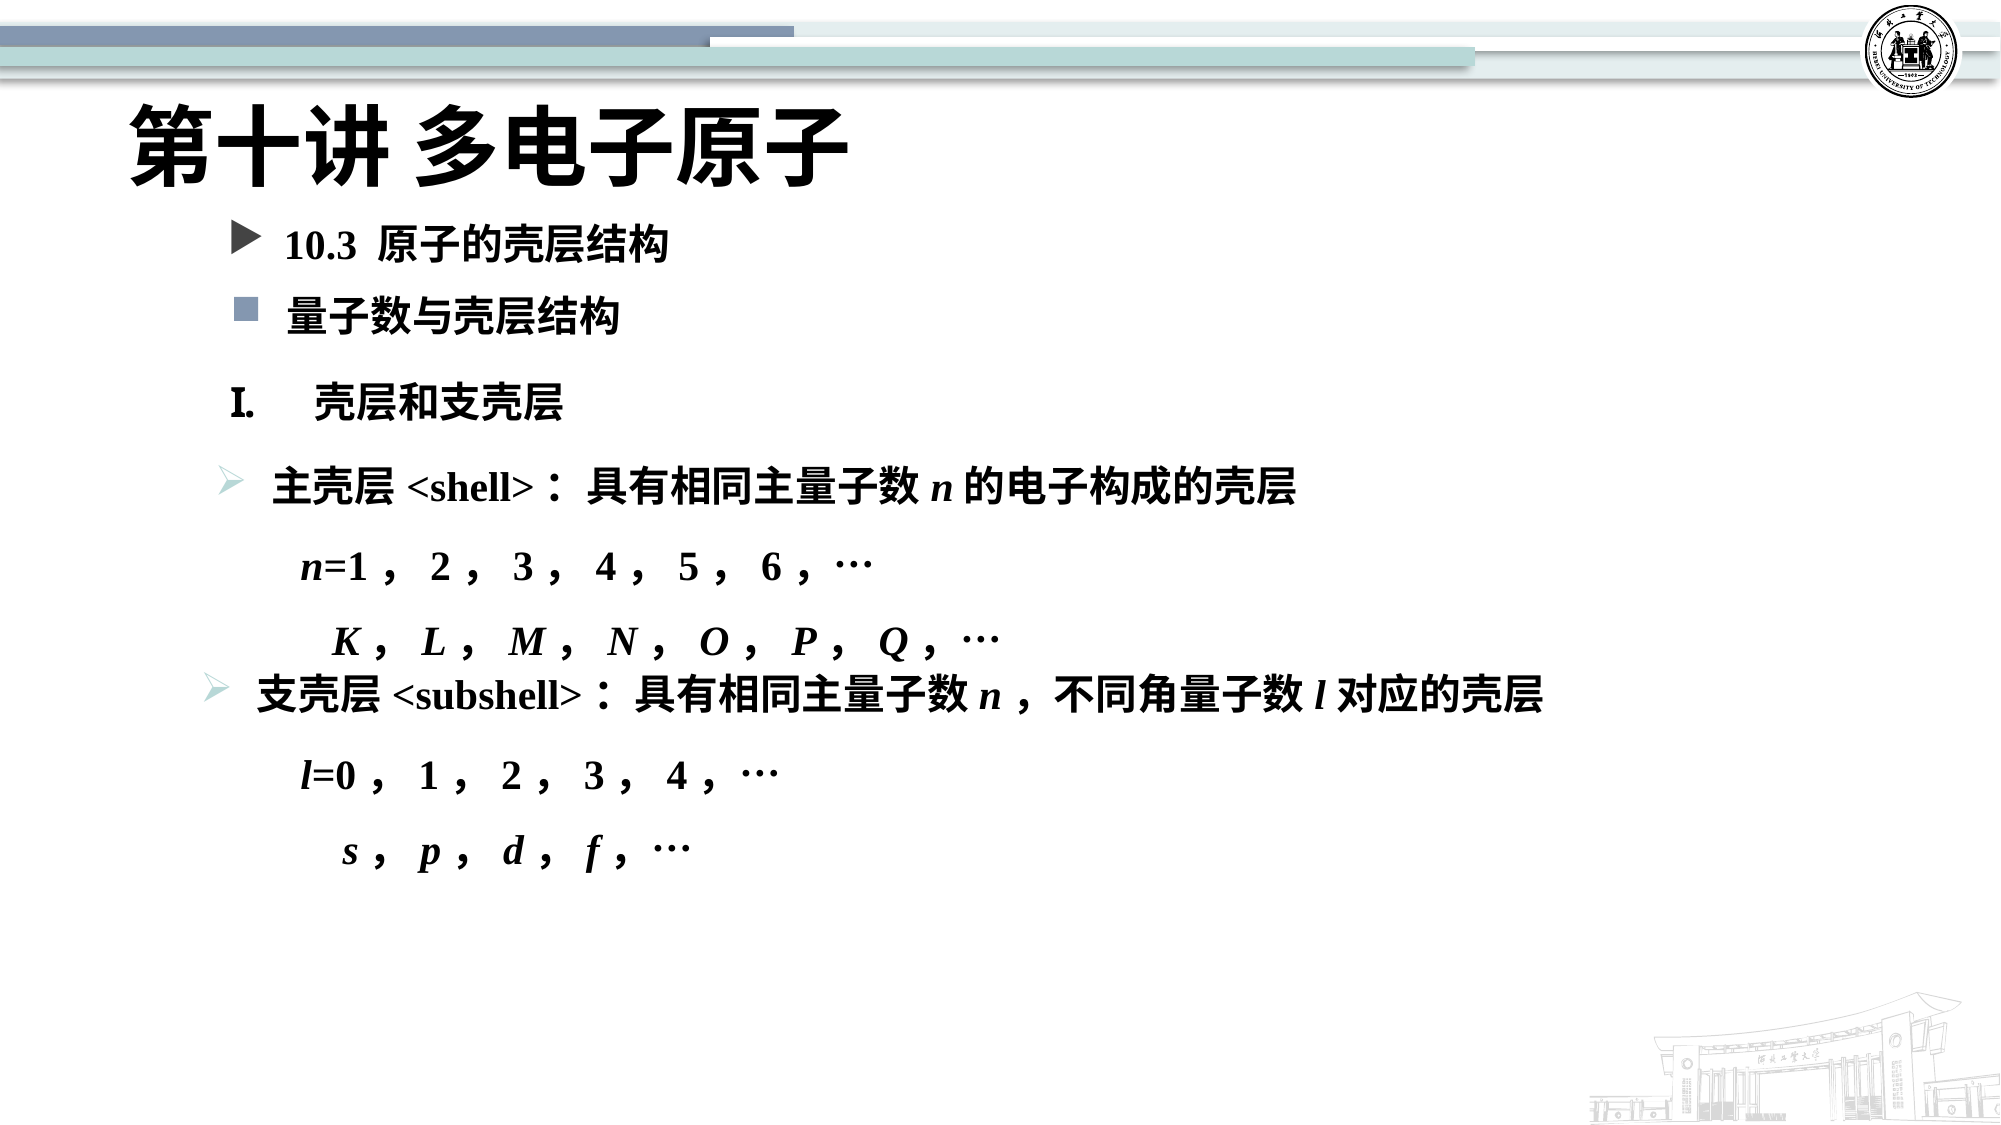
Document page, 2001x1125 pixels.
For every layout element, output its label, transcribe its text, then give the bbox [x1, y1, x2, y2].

text_box 量子数与壳层结构 [215, 282, 636, 348]
text_box 10.3 原子的壳层结构 [213, 210, 1681, 283]
text_box 主壳层<shell>：具有相同主量子数n的电子构成的壳层 [200, 452, 1313, 518]
text_box n=1，2，3，4，5，6，… K，L，M，N，O，P，Q，… [285, 518, 1082, 660]
text_box l=0，1，2，3，4，… s，p，d，f，… [285, 726, 1082, 880]
title 第十讲 多电子原子 [112, 78, 1745, 210]
text_box 支壳层<subshell>：具有相同主量子数n，不同角量子数l对应的壳层 [185, 660, 1560, 726]
text_box 壳层和支壳层 [215, 367, 581, 433]
